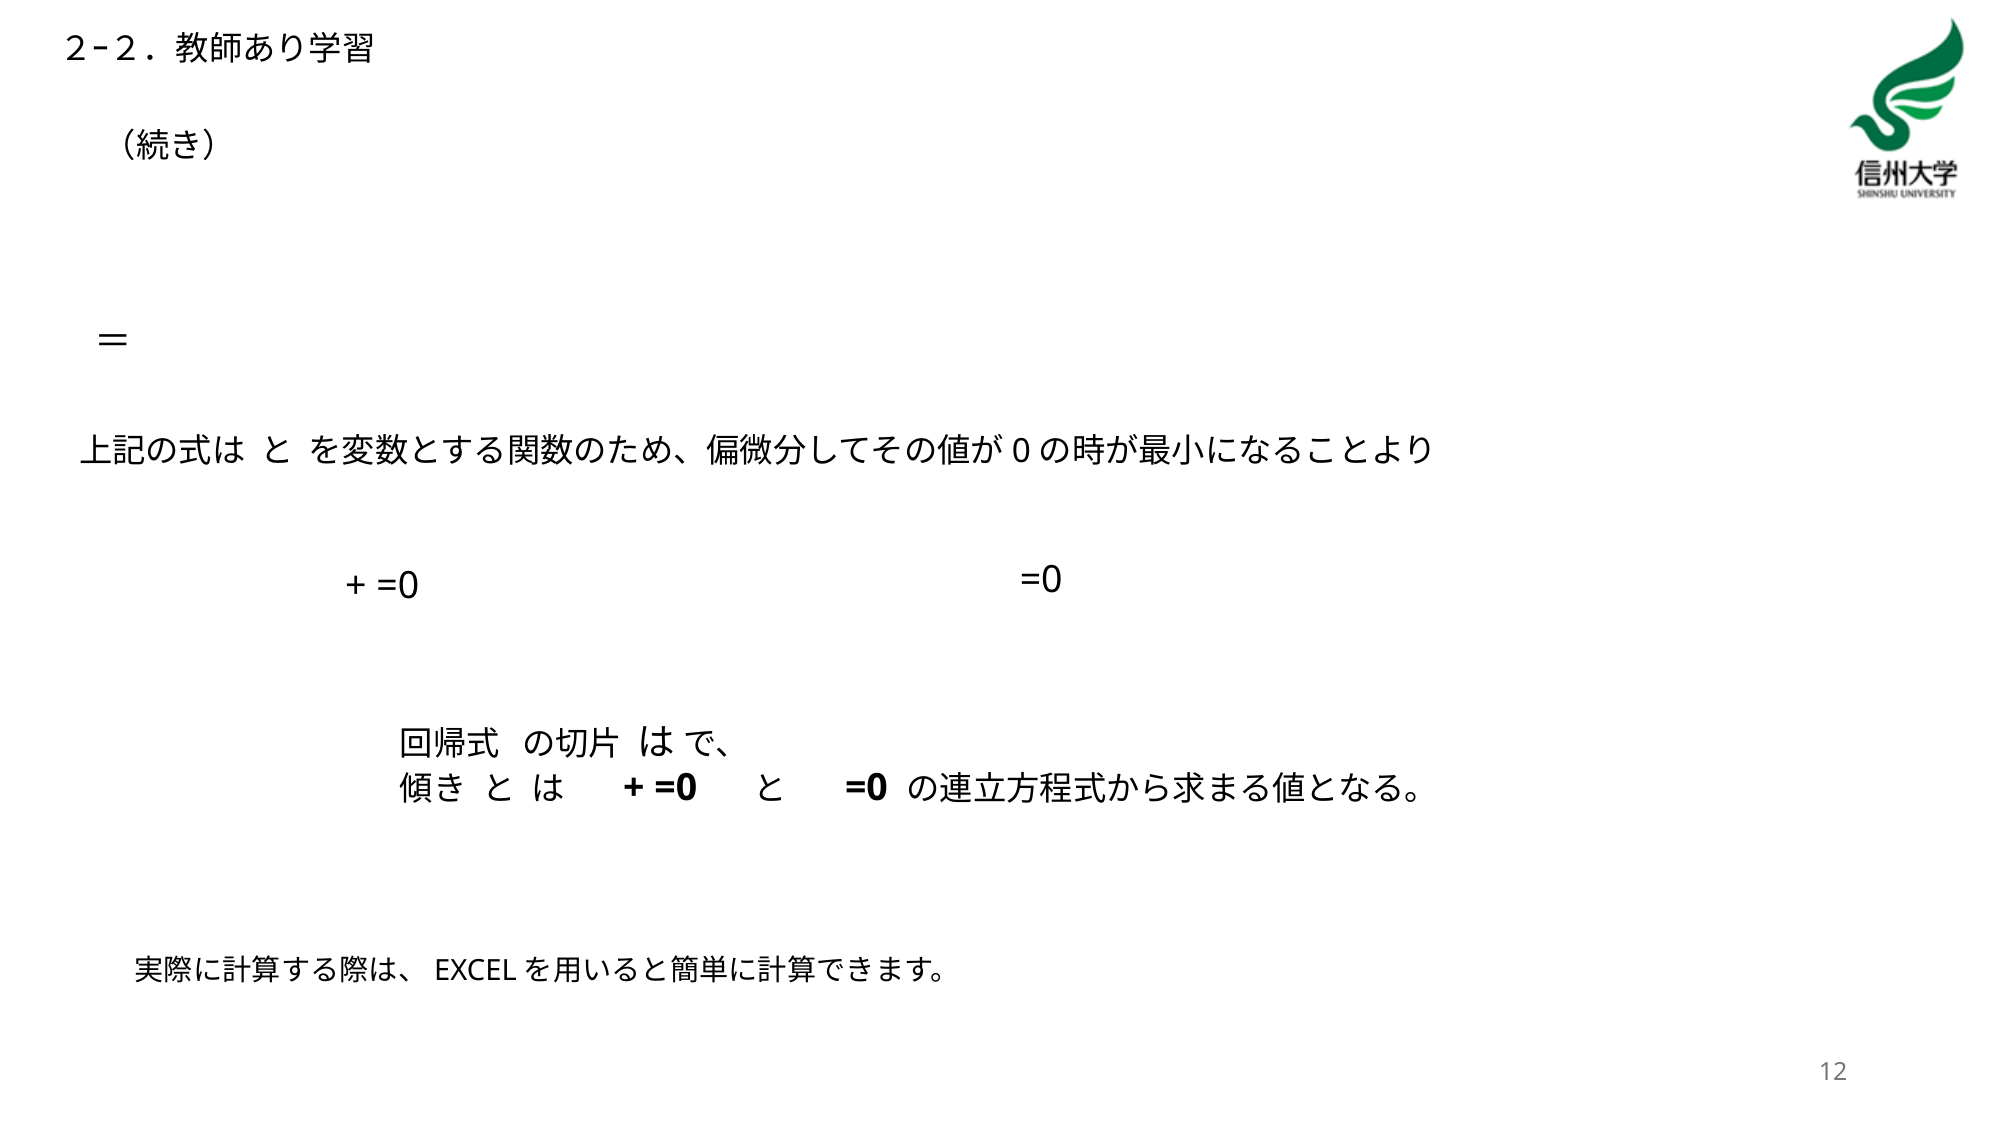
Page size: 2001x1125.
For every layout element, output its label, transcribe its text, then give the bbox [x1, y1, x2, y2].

list ２ｰ２．教師あり学習 [44, 24, 1770, 85]
slide_number 12 [1412, 1042, 1863, 1103]
text_box 実際に計算する際は、EXCELを用いると簡単に計算できます。 [119, 943, 1469, 994]
text_box （続き） [87, 117, 256, 172]
picture [1816, 13, 1989, 216]
